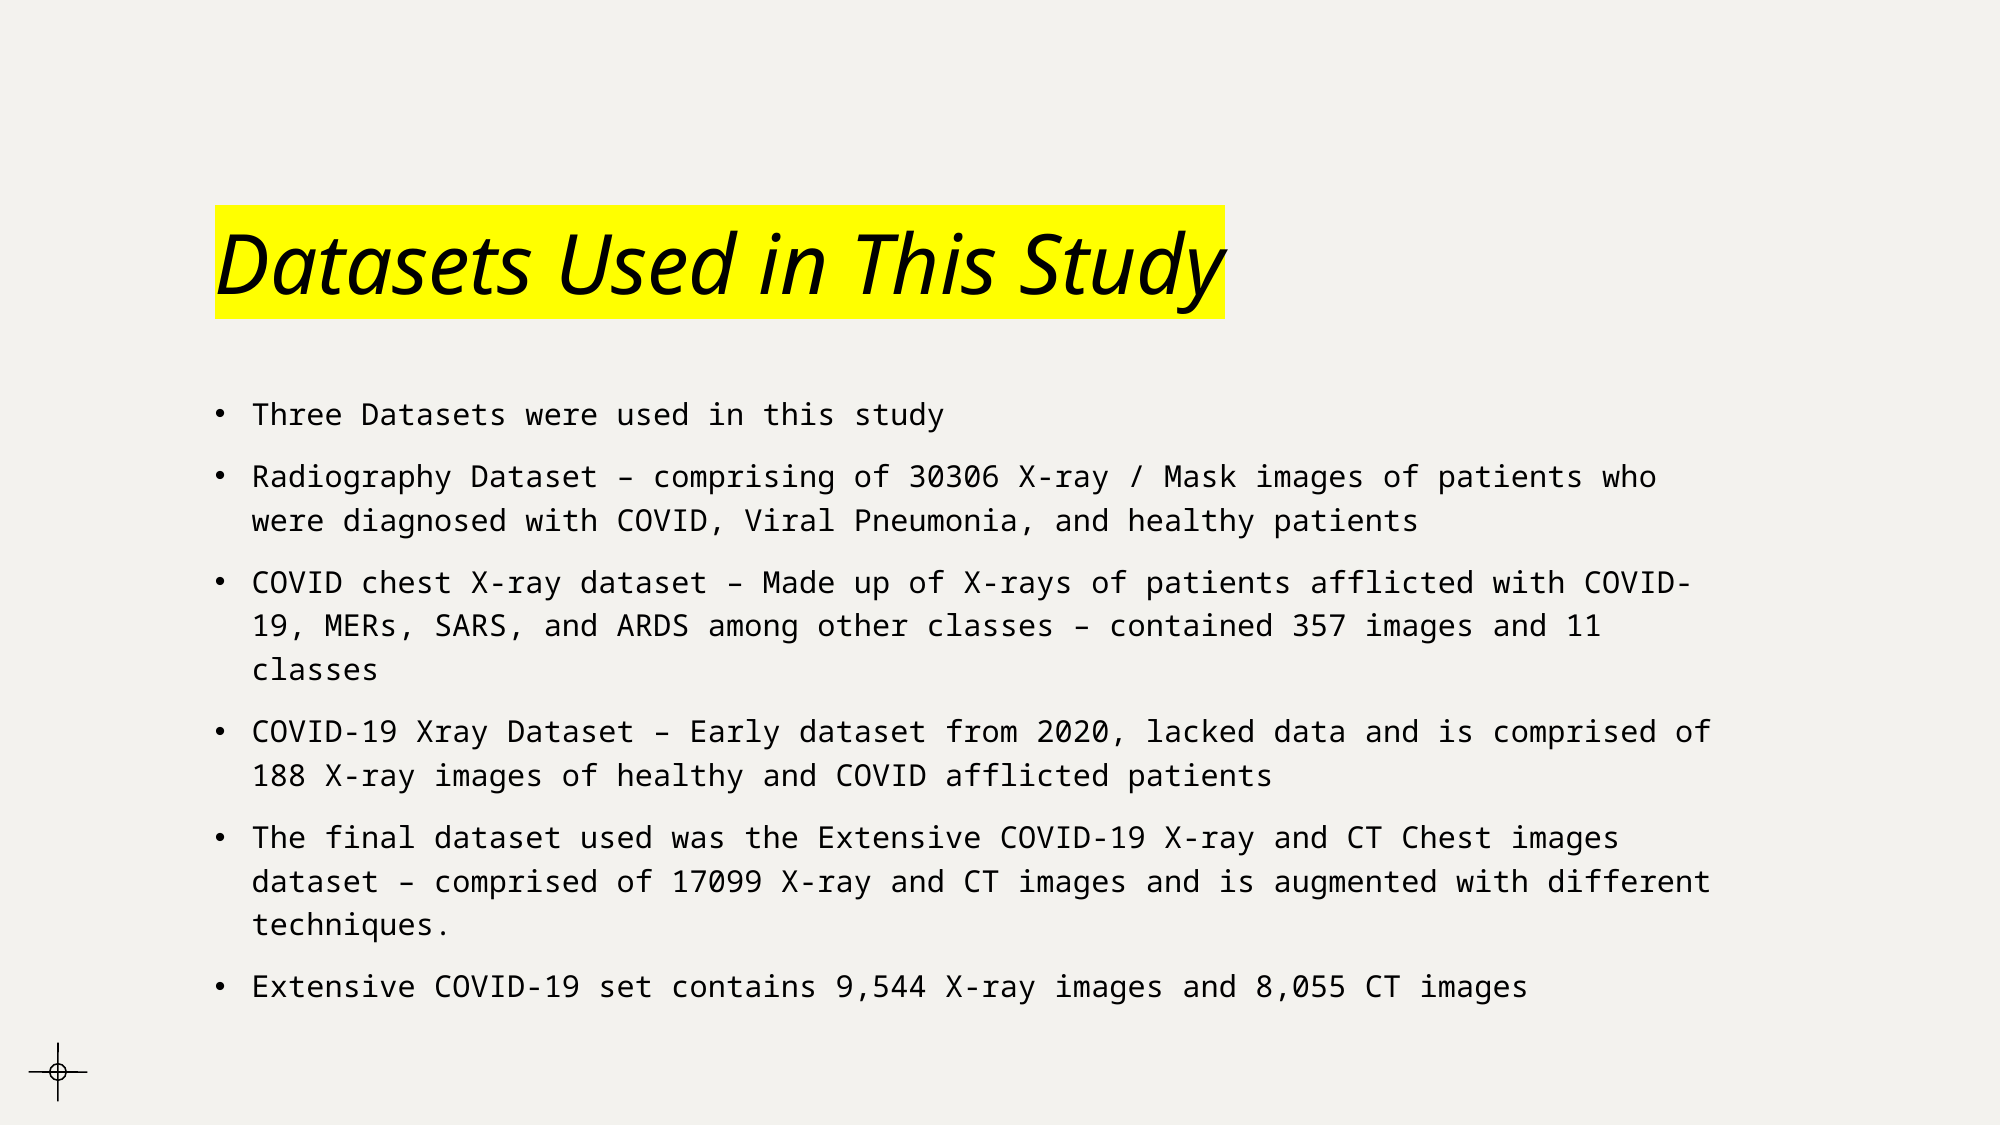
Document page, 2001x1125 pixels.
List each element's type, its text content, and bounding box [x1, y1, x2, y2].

list Three Datasets were used in this study Radiography Dataset – comprising of 30306 X-ray / Mask images of patients who were diagnosed with COVID, Viral Pneumonia, and healthy patients COVID chest X-ray dataset – Made up of X-rays of patients afflicted with COVID-19, MERs, SARS, and ARDS among other classes – contained 357 images and 11 classes COVID-19 Xray Dataset – Early dataset from 2020, lacked data and is comprised of 188 X-ray images of healthy and COVID afflicted patients The final dataset used was the Extensive COVID-19 X-ray and CT Chest images dataset – comprised of 17099 X-ray and CT images and is augmented with different techniques. Extensive COVID-19 set contains 9,544 X-ray images and 8,055 CT images [200, 380, 1758, 1013]
title Datasets Used in This Study [200, 59, 1758, 319]
